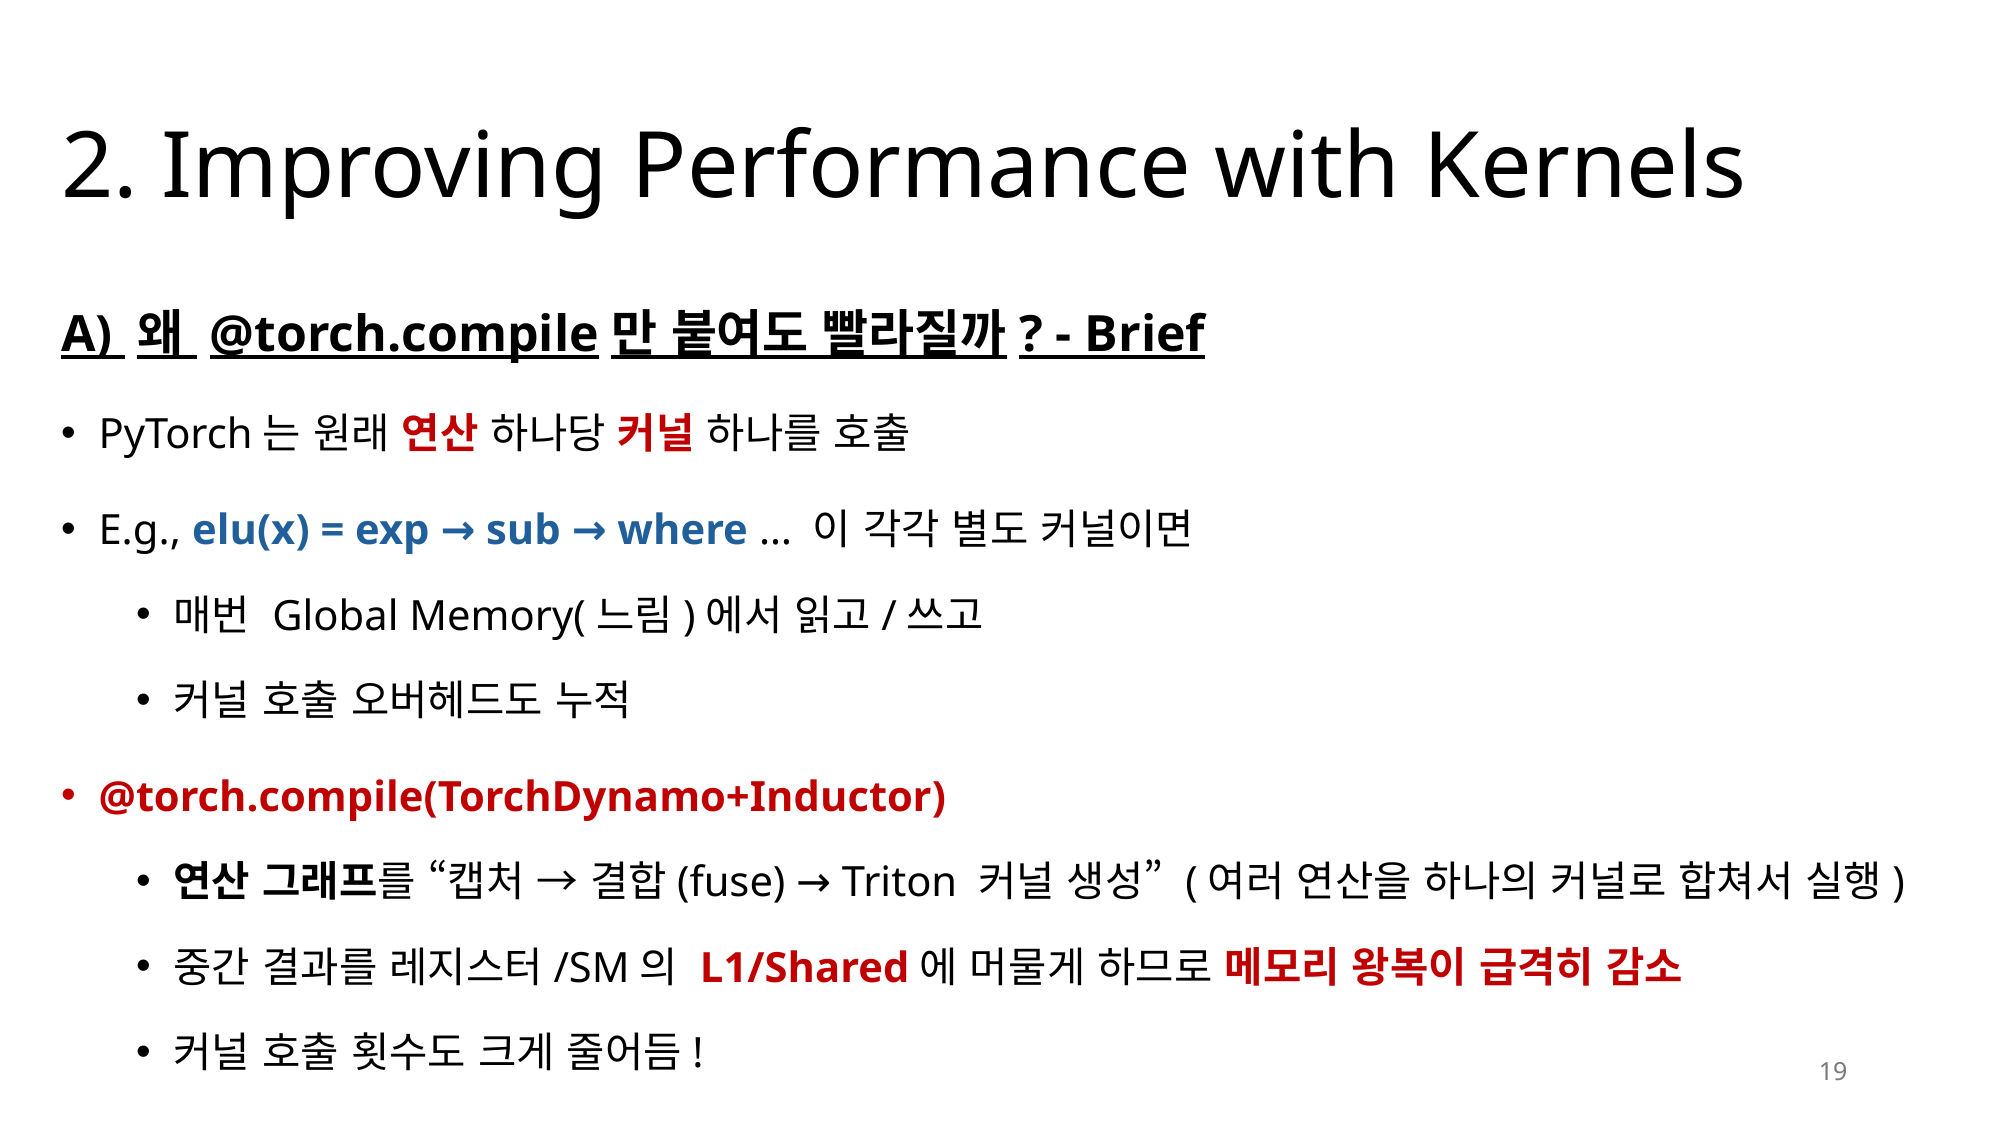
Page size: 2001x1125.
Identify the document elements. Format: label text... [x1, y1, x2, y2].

title 2. Improving Performance with Kernels [46, 101, 1957, 235]
list A) 왜 @torch.compile만 붙여도 빨라질까? - Brief PyTorch는 원래 연산 하나당 커널 하나를 호출 E.g., elu(x) = exp → sub → where … 이 각각 별도 커널이면 매번 Global Memory(느림)에서 읽고/쓰고 커널 호출 오버헤드도 누적 @torch.compile(TorchDynamo+Inductor) 연산 그래프를 “캡처 → 결합(fuse) → Triton 커널 생성” (여러 연산을 하나의 커널로 합쳐서 실행) 중간 결과를 레지스터/SM의 L1/Shared에 머물게 하므로 메모리 왕복이 급격히 감소 커널 호출 횟수도 크게 줄어듬! [46, 263, 2000, 1083]
slide_number 19 [1412, 1042, 1863, 1103]
